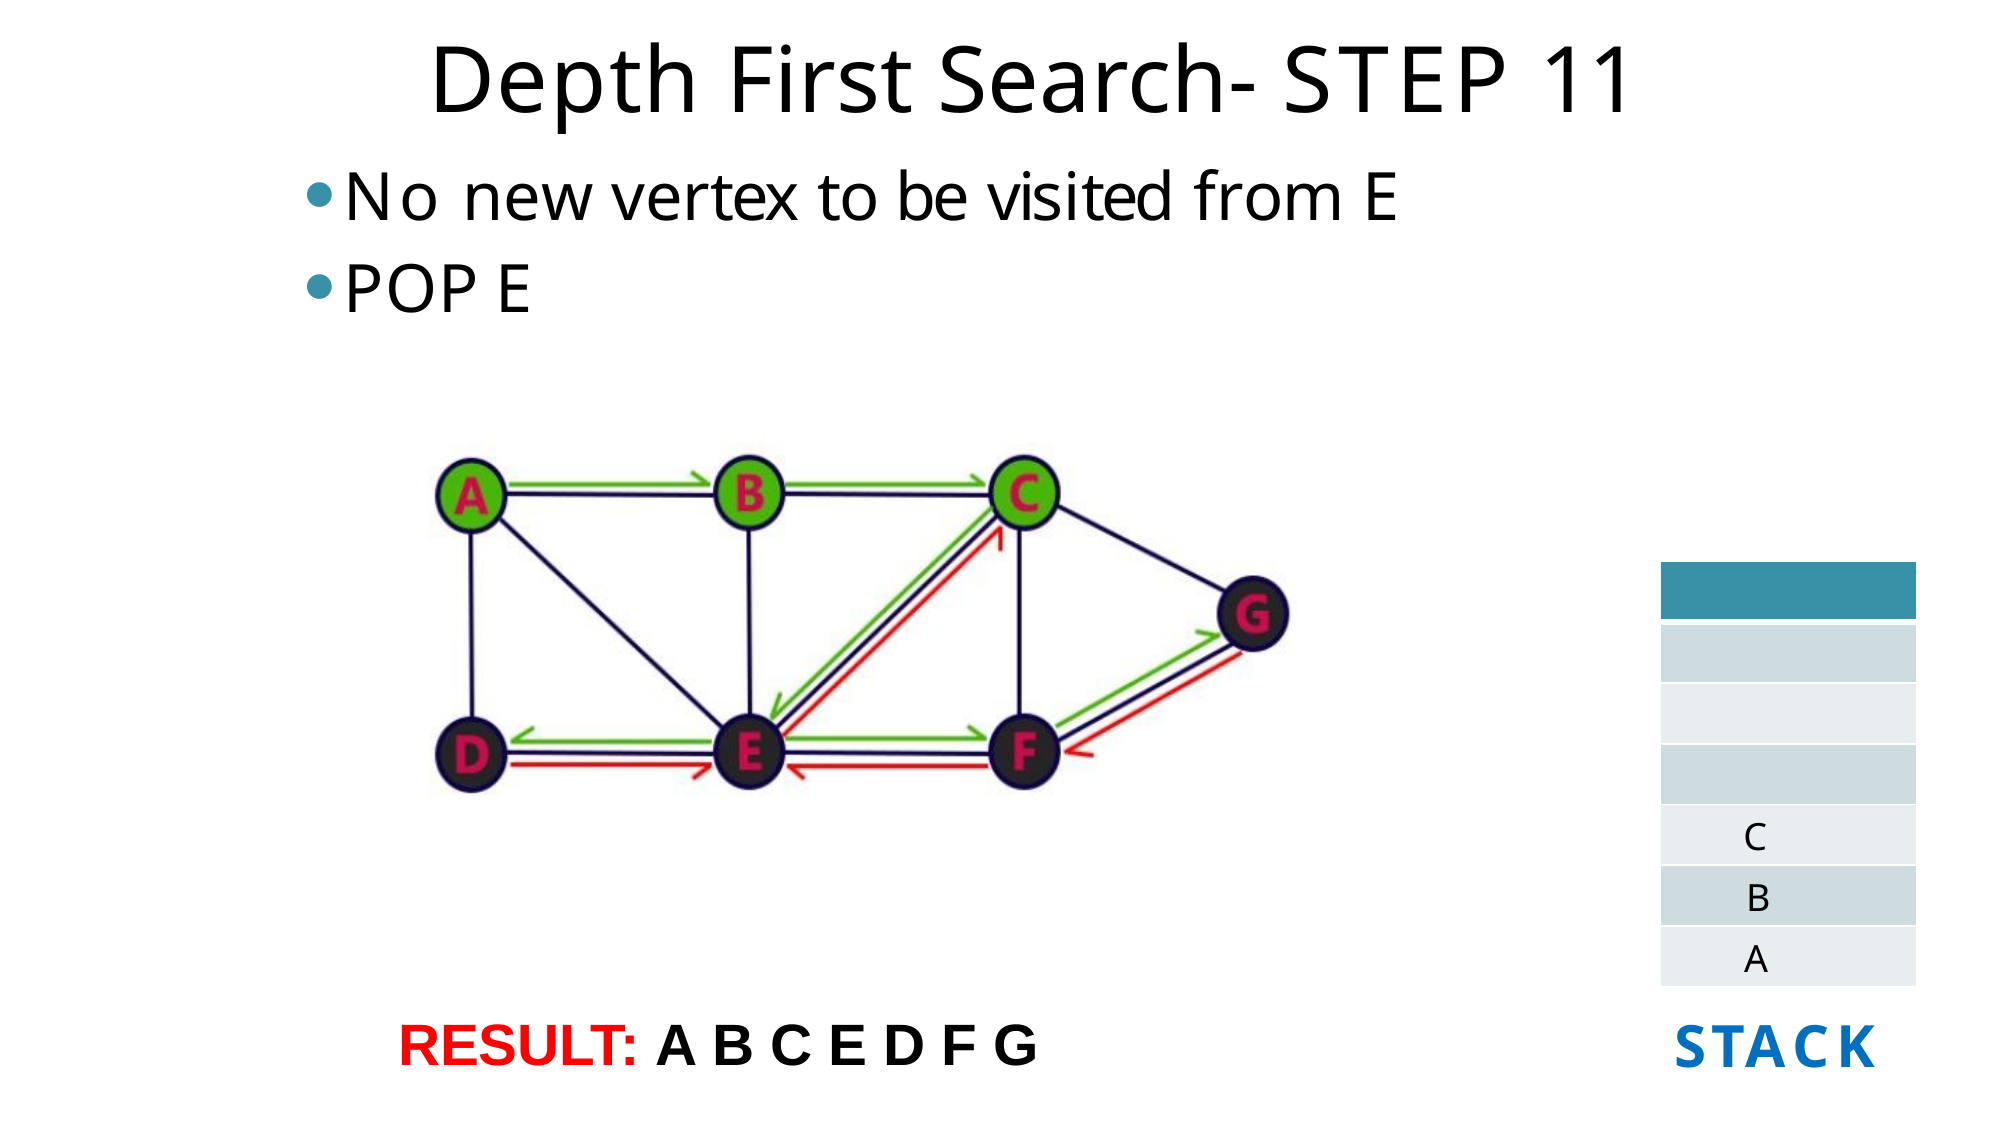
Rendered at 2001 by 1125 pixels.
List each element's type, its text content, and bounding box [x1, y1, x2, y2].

text_box No new vertex to be visited from E POP E [295, 139, 1650, 327]
picture [385, 420, 1353, 830]
table_header [1661, 562, 1916, 619]
table_cell B [1661, 866, 1916, 925]
text_box STACK [1672, 1011, 1946, 1080]
table_cell [1661, 625, 1916, 682]
table_cell [1661, 745, 1916, 804]
table_cell C [1661, 805, 1916, 864]
text_box RESULT: A B C E D F G [383, 999, 1353, 1085]
table_cell A [1661, 927, 1916, 986]
title Depth First Search- STEP 11 [426, 0, 1884, 177]
table_cell [1661, 684, 1916, 743]
